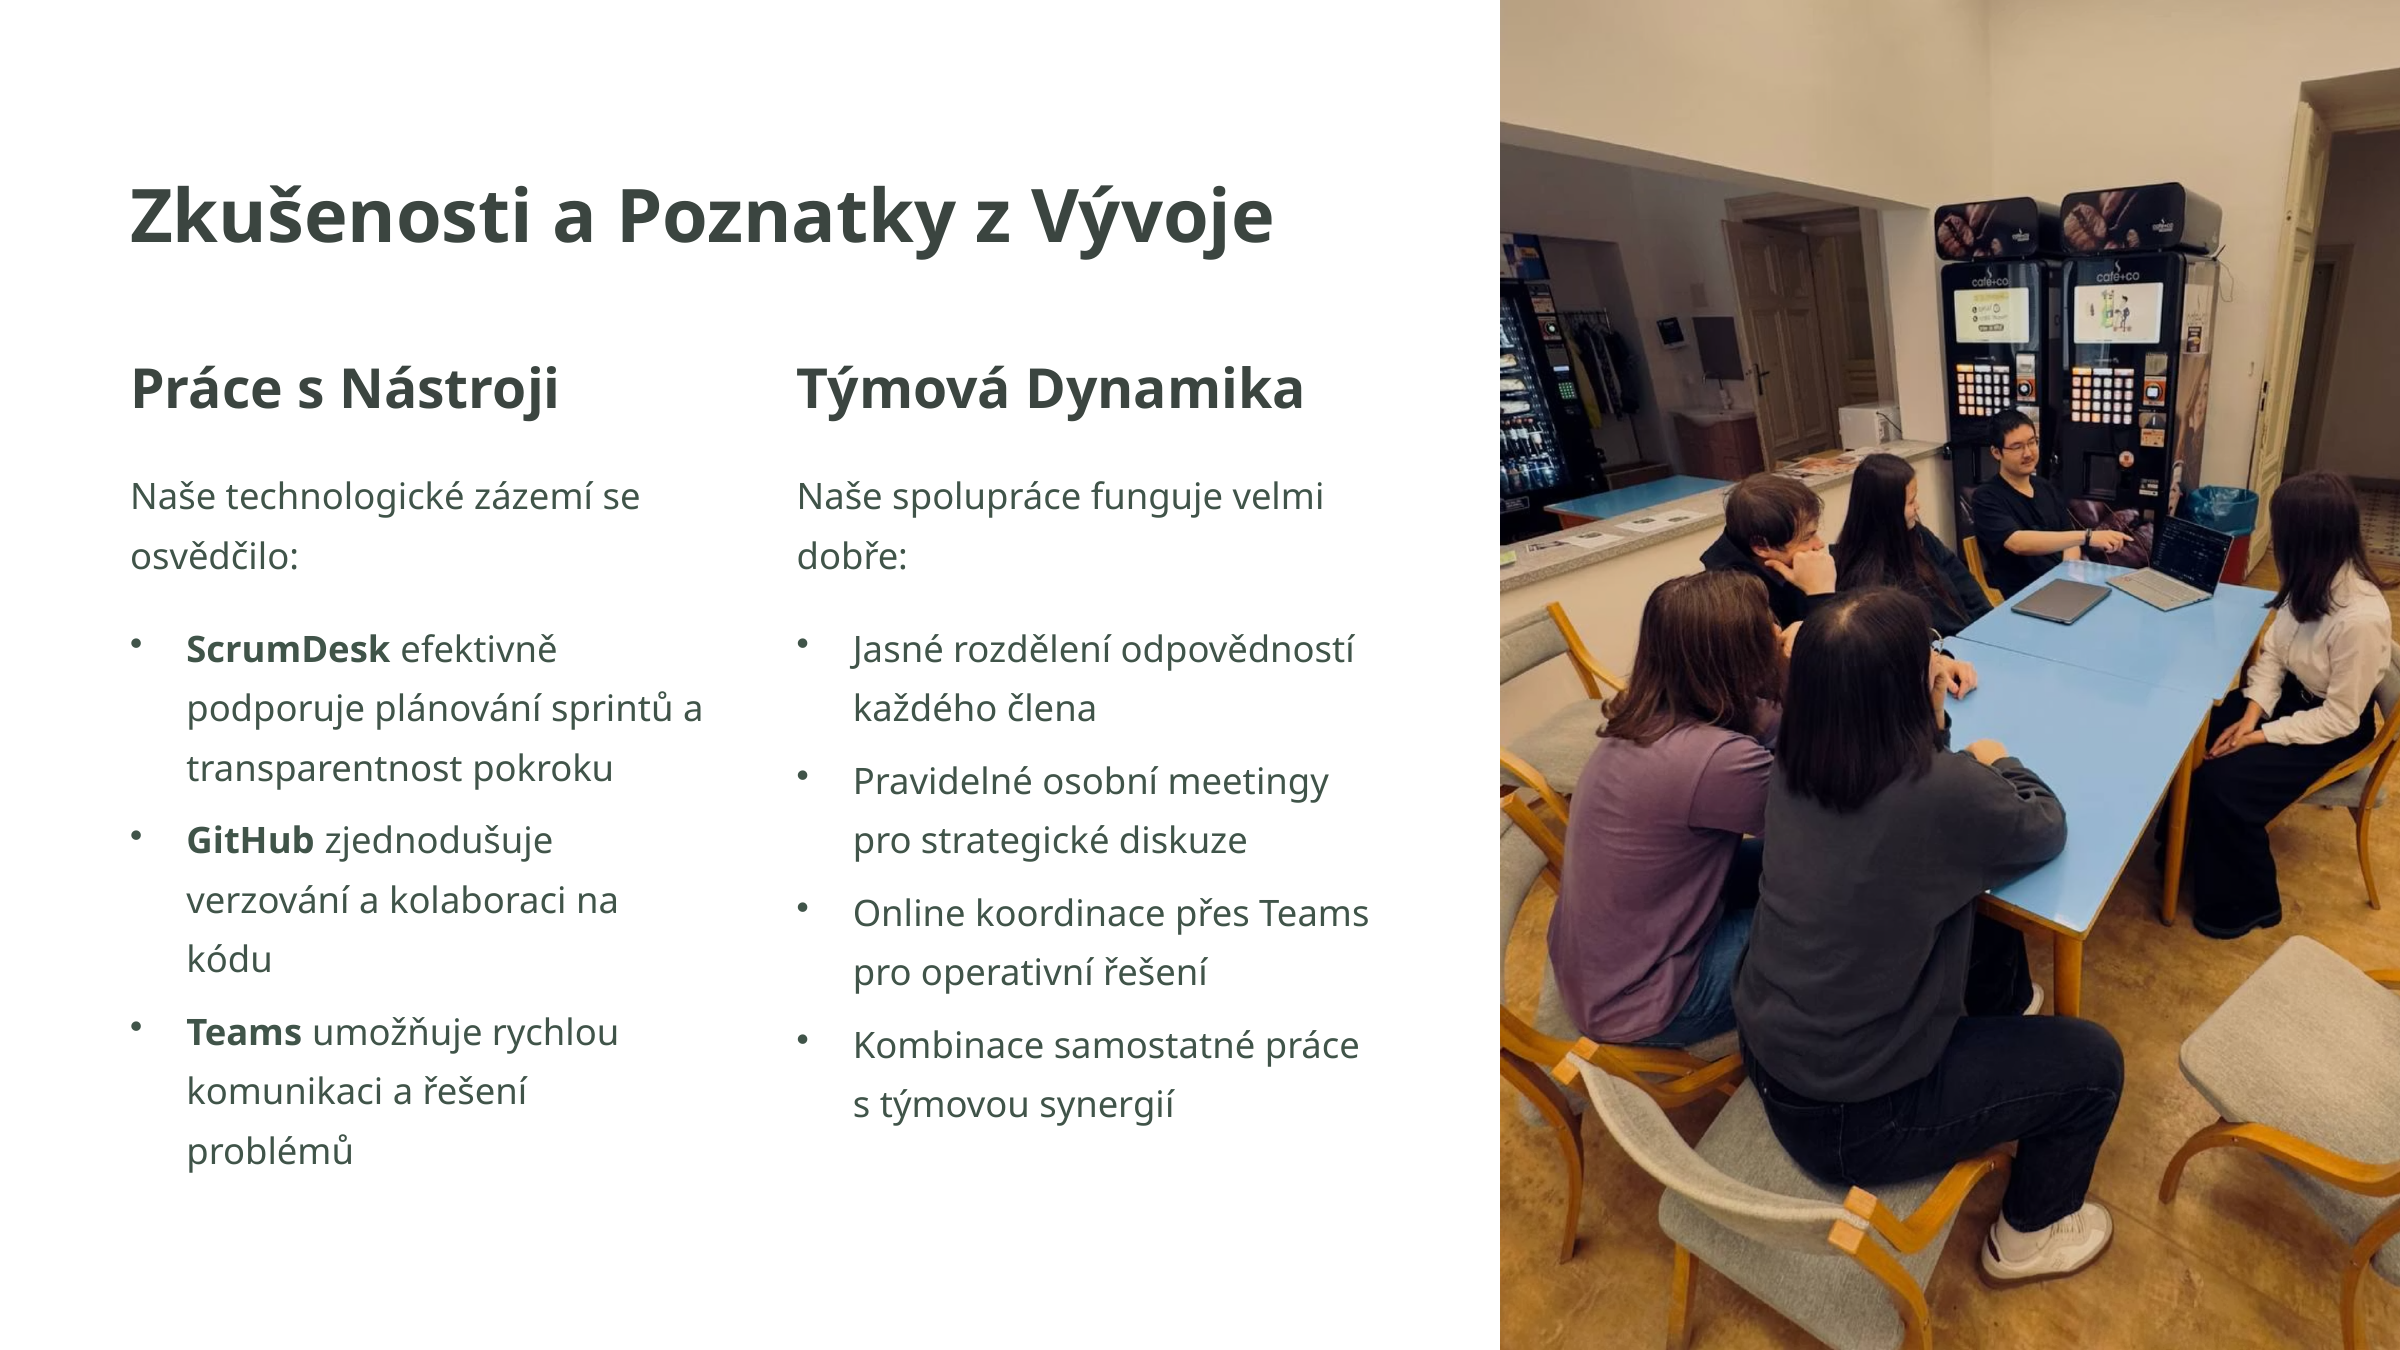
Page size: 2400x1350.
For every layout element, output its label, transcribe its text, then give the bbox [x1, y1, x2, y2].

text_box Naše technologické zázemí se osvědčilo: [130, 457, 705, 577]
text_box ScrumDesk efektivně podporuje plánování sprintů a transparentnost pokroku [130, 610, 705, 789]
text_box GitHub zjednodušuje verzování a kolaboraci na kódu [130, 801, 705, 981]
text_box Jasné rozdělení odpovědností každého člena [796, 610, 1371, 730]
text_box Práce s Nástroji [130, 350, 689, 421]
text_box Teams umožňuje rychlou komunikaci a řešení problémů [130, 993, 705, 1173]
picture [1499, 0, 2400, 1350]
text_box Zkušenosti a Poznatky z Vývoje [130, 164, 1300, 258]
text_box Týmová Dynamika [796, 350, 1355, 421]
text_box Pravidelné osobní meetingy pro strategické diskuze [796, 742, 1371, 862]
text_box Kombinace samostatné práce s týmovou synergií [796, 1006, 1371, 1126]
text_box Online koordinace přes Teams pro operativní řešení [796, 874, 1371, 994]
text_box Naše spolupráce funguje velmi dobře: [796, 457, 1371, 577]
